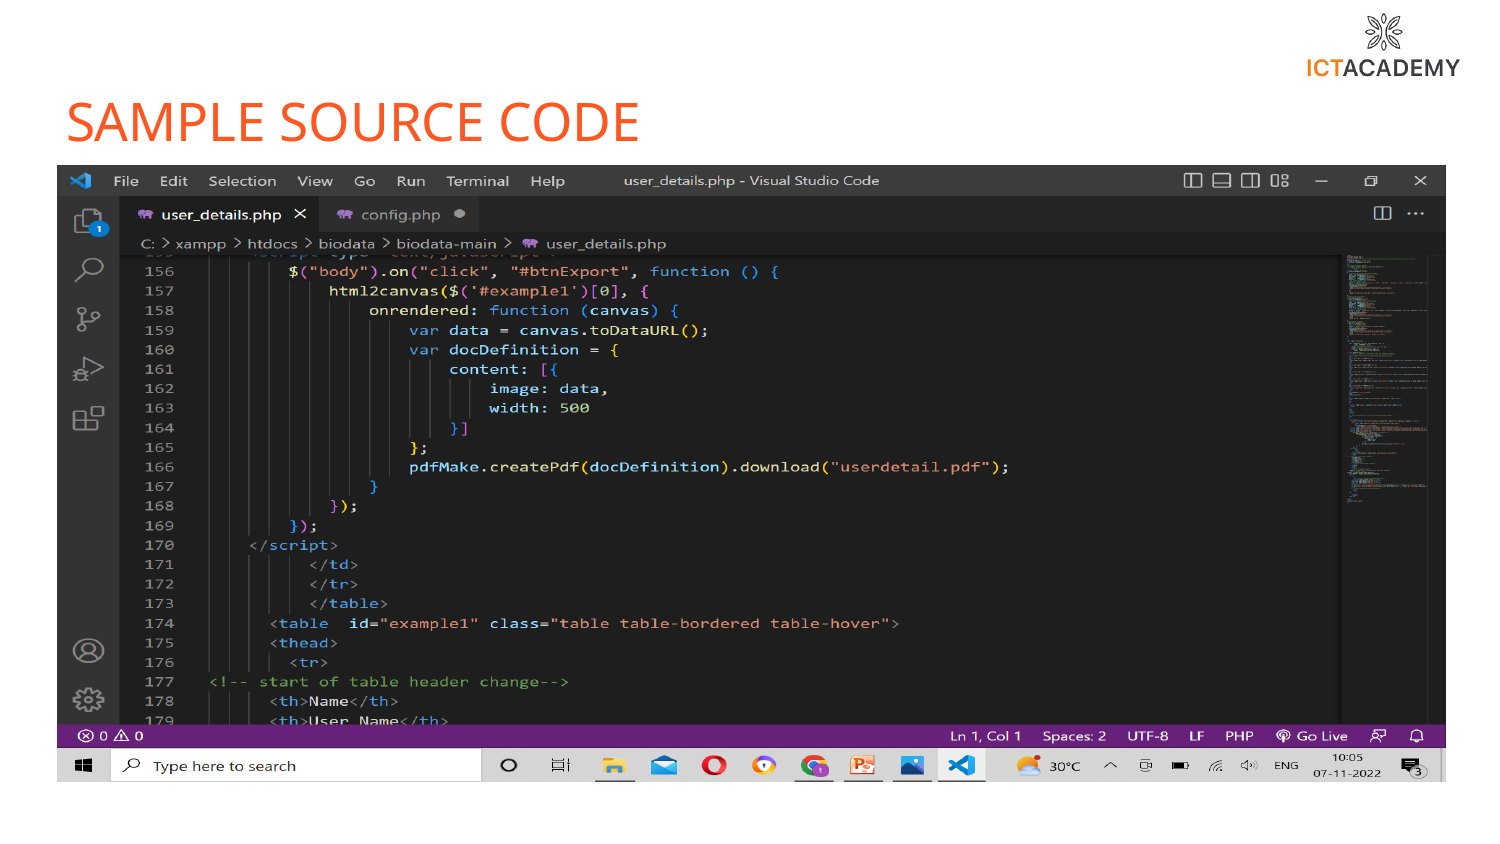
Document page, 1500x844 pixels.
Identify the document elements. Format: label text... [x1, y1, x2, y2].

title SAMPLE SOURCE CODE [51, 72, 1449, 167]
picture [1273, 5, 1494, 84]
picture [57, 165, 1447, 782]
